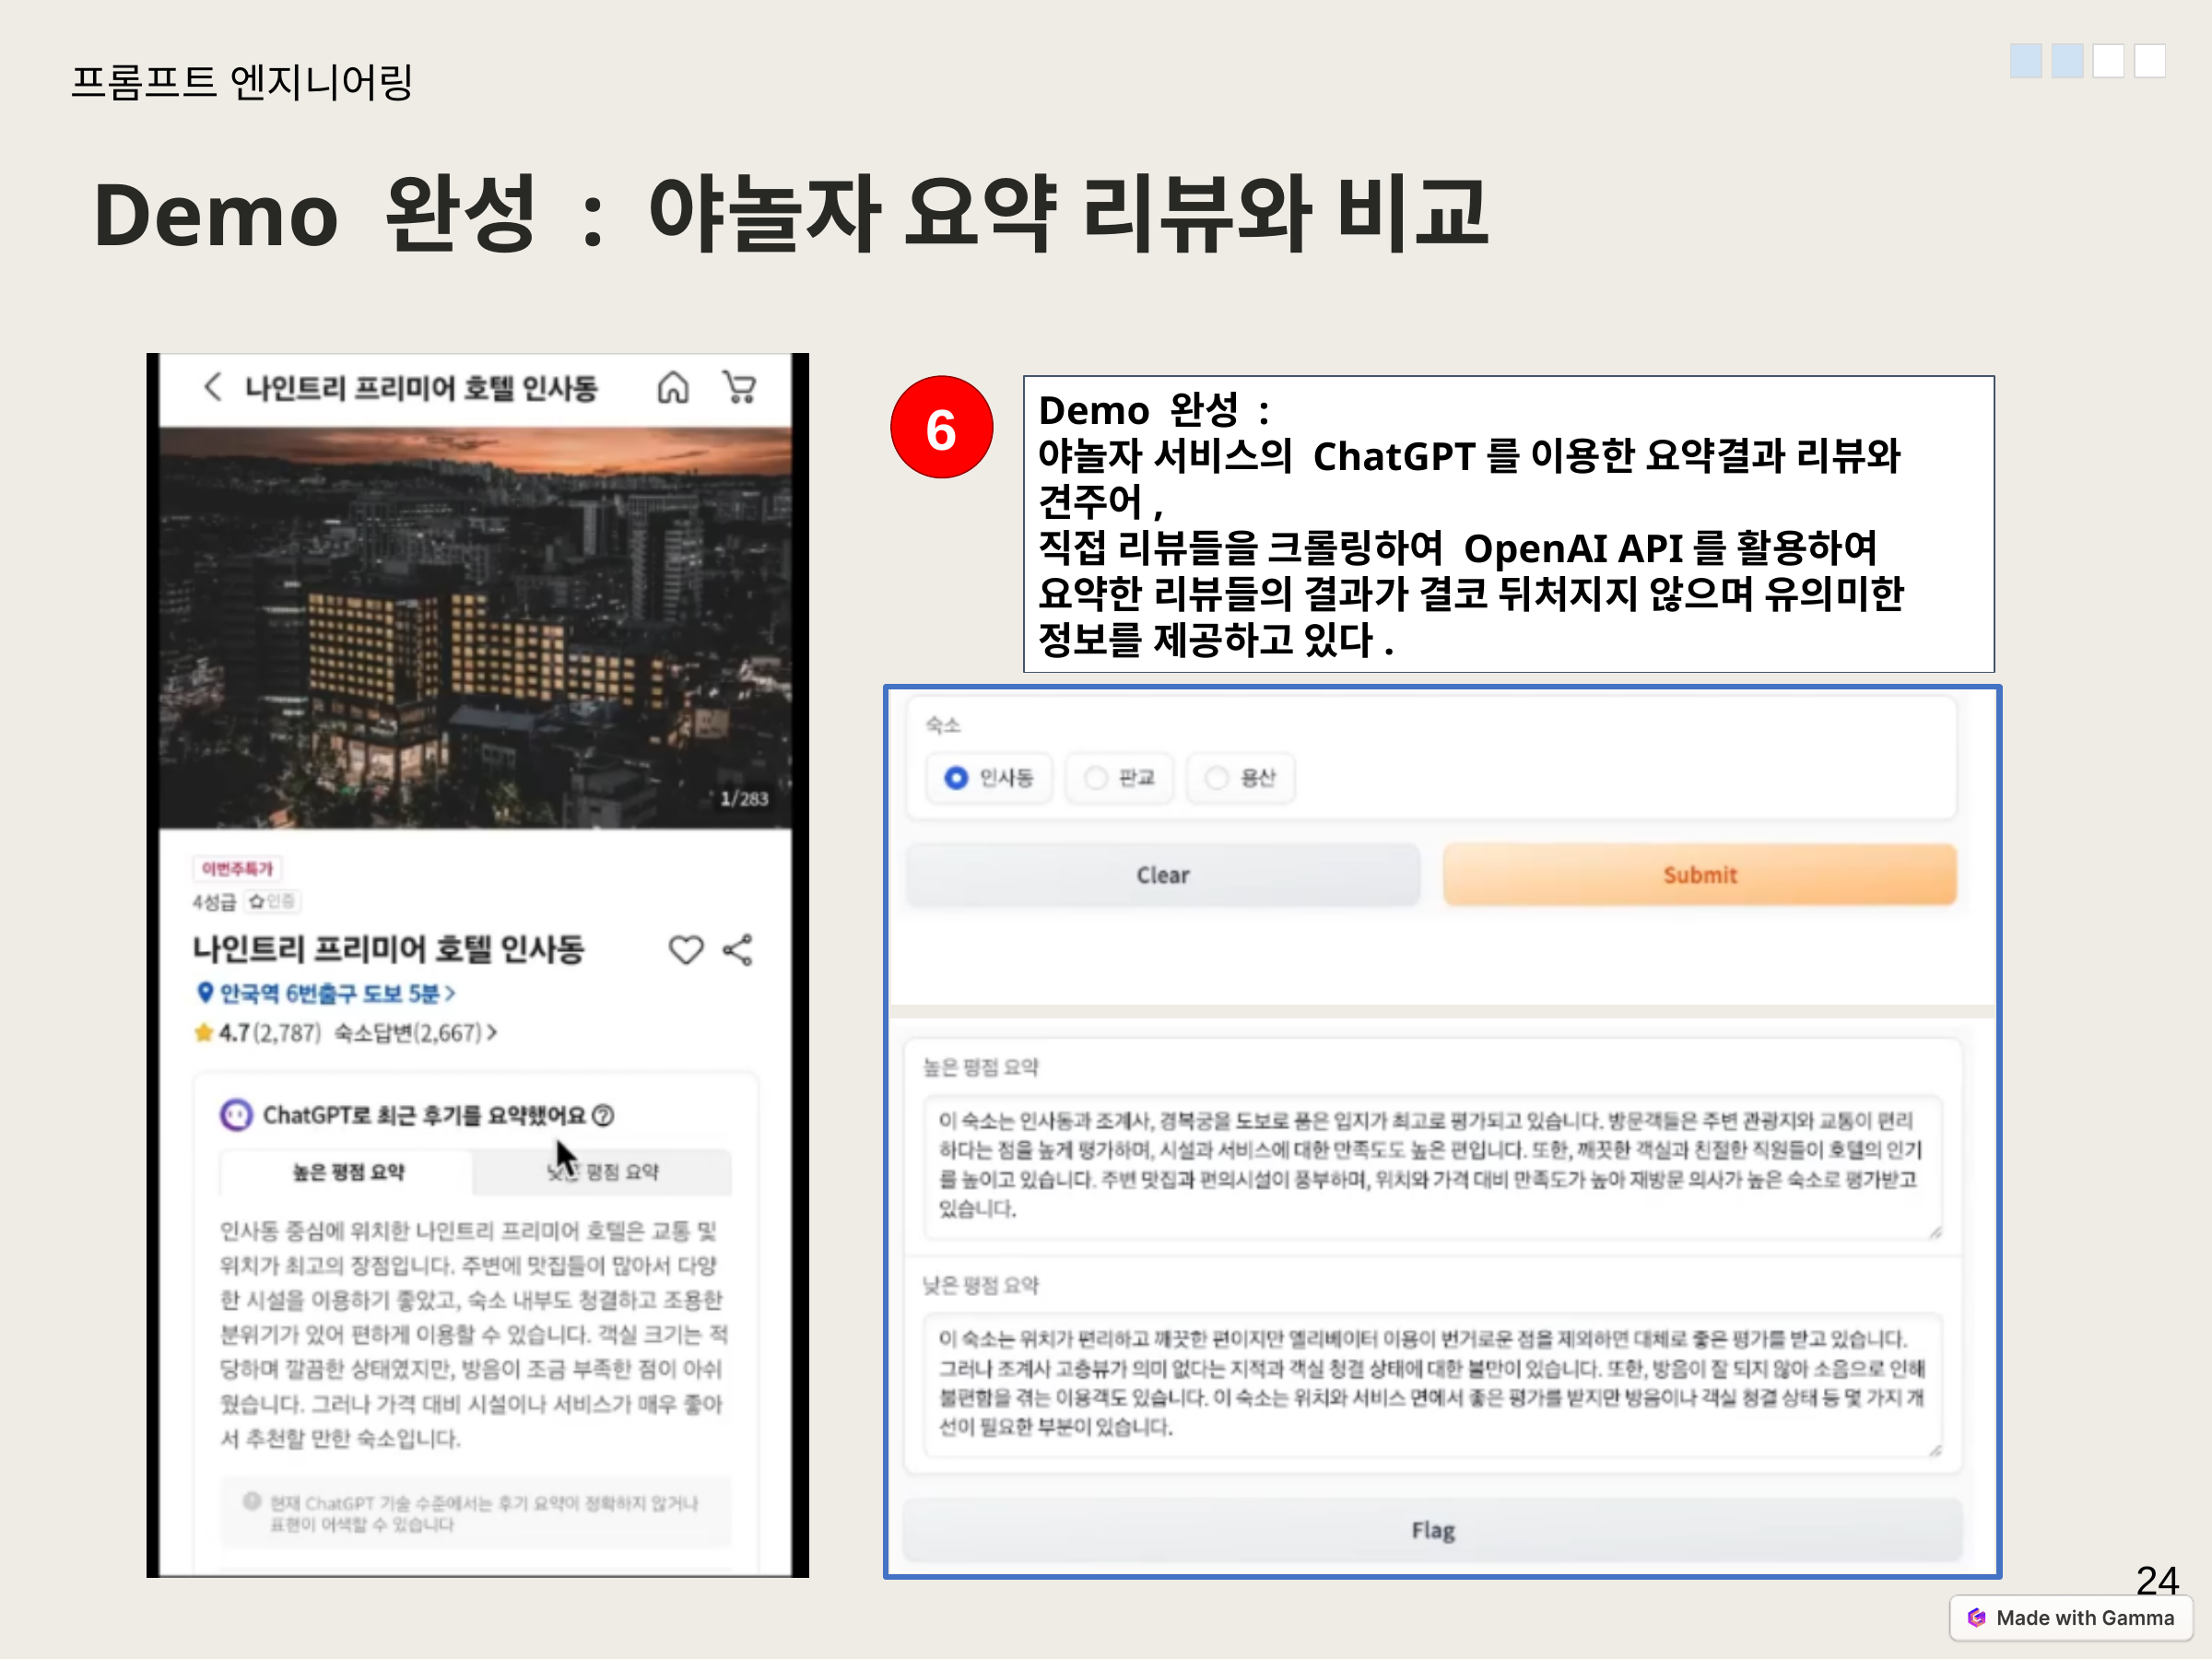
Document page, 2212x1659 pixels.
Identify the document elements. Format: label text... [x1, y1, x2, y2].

text_box Demo 완성 : 야놀자 요약 리뷰와 비교 [90, 92, 2114, 307]
picture [146, 352, 809, 1578]
slide_number ‹#› [2069, 1532, 2203, 1659]
text_box [886, 687, 2000, 1578]
text_box [2052, 43, 2083, 77]
text_box [2093, 43, 2124, 77]
text_box Demo 완성 : 야놀자 서비스의 ChatGPT를 이용한 요약결과 리뷰와 견주어, 직접 리뷰들을 크롤링하여 OpenAI API를 활용하여 요약한 리뷰들의 결과가 결코 뒤처지지 않으며 유의미한 정보를 제공하고 있다. [1023, 376, 1994, 673]
picture [890, 687, 1995, 1005]
picture [1941, 1586, 2069, 1649]
text_box [2135, 43, 2166, 77]
picture [890, 1018, 1995, 1574]
text_box [2010, 43, 2041, 77]
text_box 6 [890, 376, 994, 478]
text_box 프롬프트 엔지니어링 [56, 43, 594, 119]
